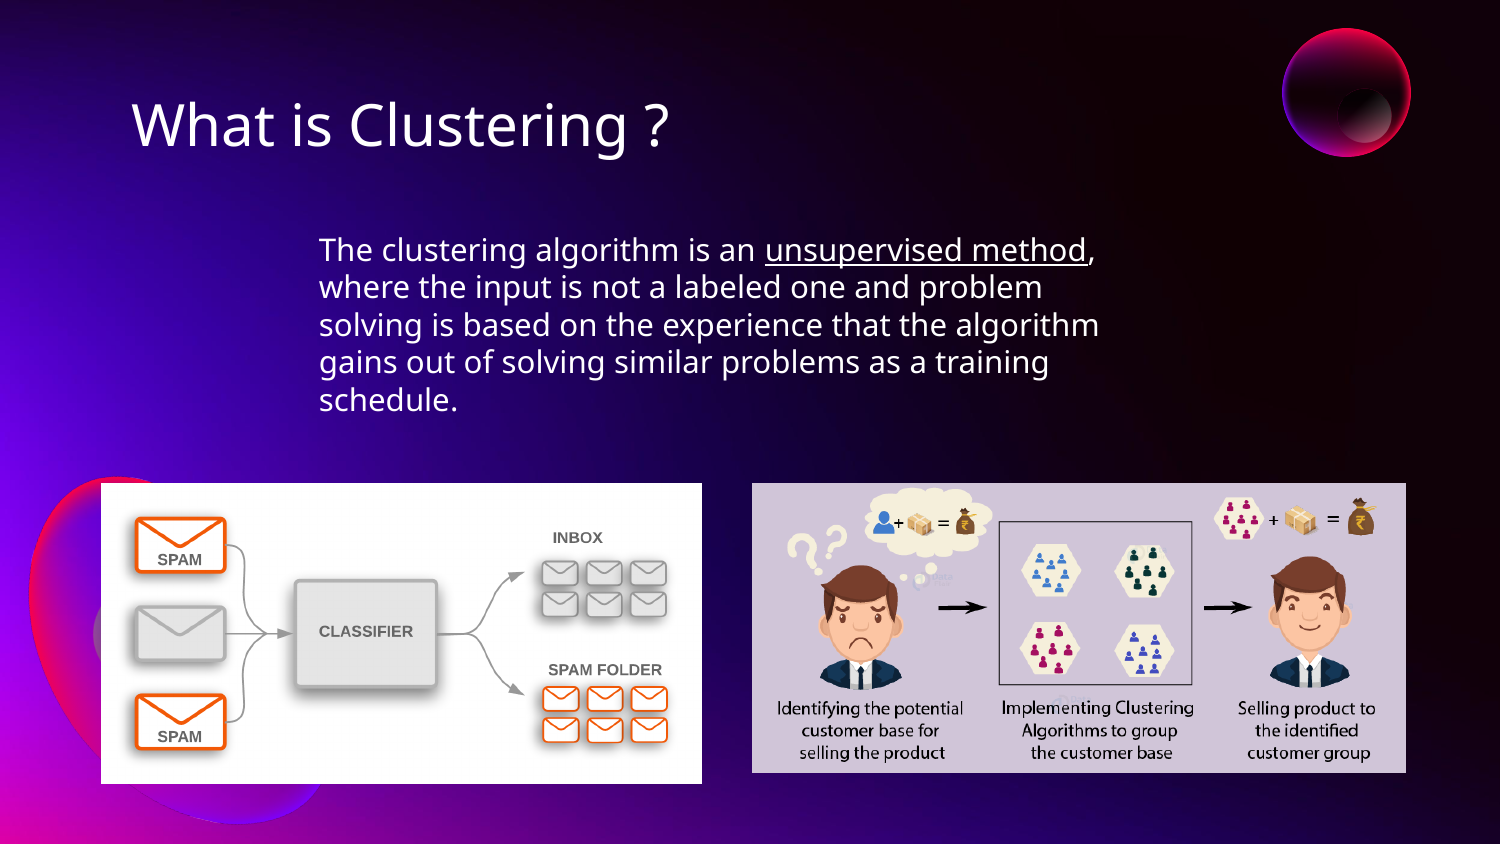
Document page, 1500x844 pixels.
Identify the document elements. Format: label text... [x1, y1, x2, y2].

picture [0, 0, 1500, 844]
title What is Clustering ? [116, 72, 1384, 167]
text_box The clustering algorithm is an unsupervised method, where the input is not a labeled one and problem solving is based on the experience that the algorithm gains out of solving similar problems as a training schedule. [304, 215, 1169, 433]
